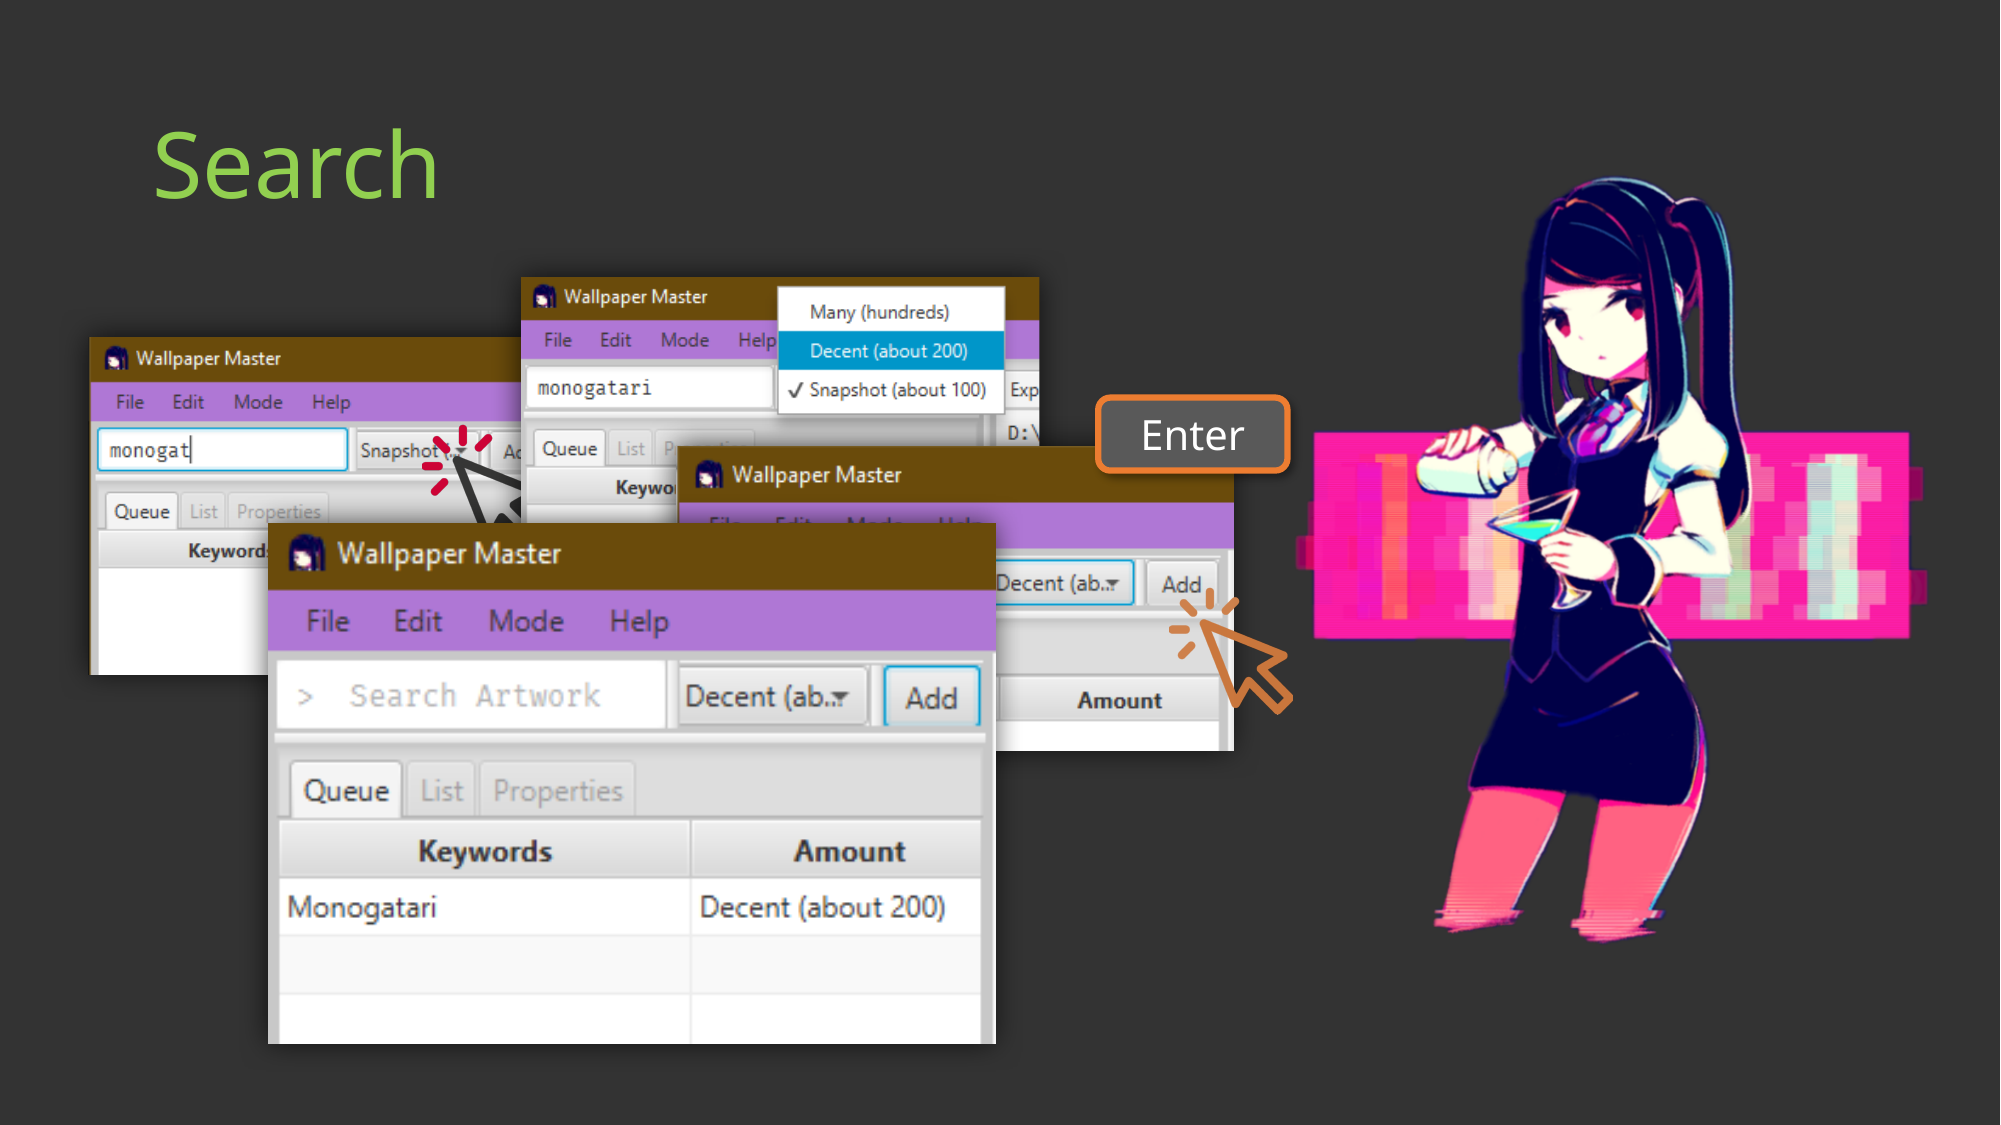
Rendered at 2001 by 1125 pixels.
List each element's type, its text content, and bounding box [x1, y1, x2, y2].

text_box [88, 336, 521, 675]
picture [0, 0, 2000, 1125]
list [521, 277, 1040, 523]
title Search [137, 59, 1863, 278]
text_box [1098, 397, 1293, 715]
